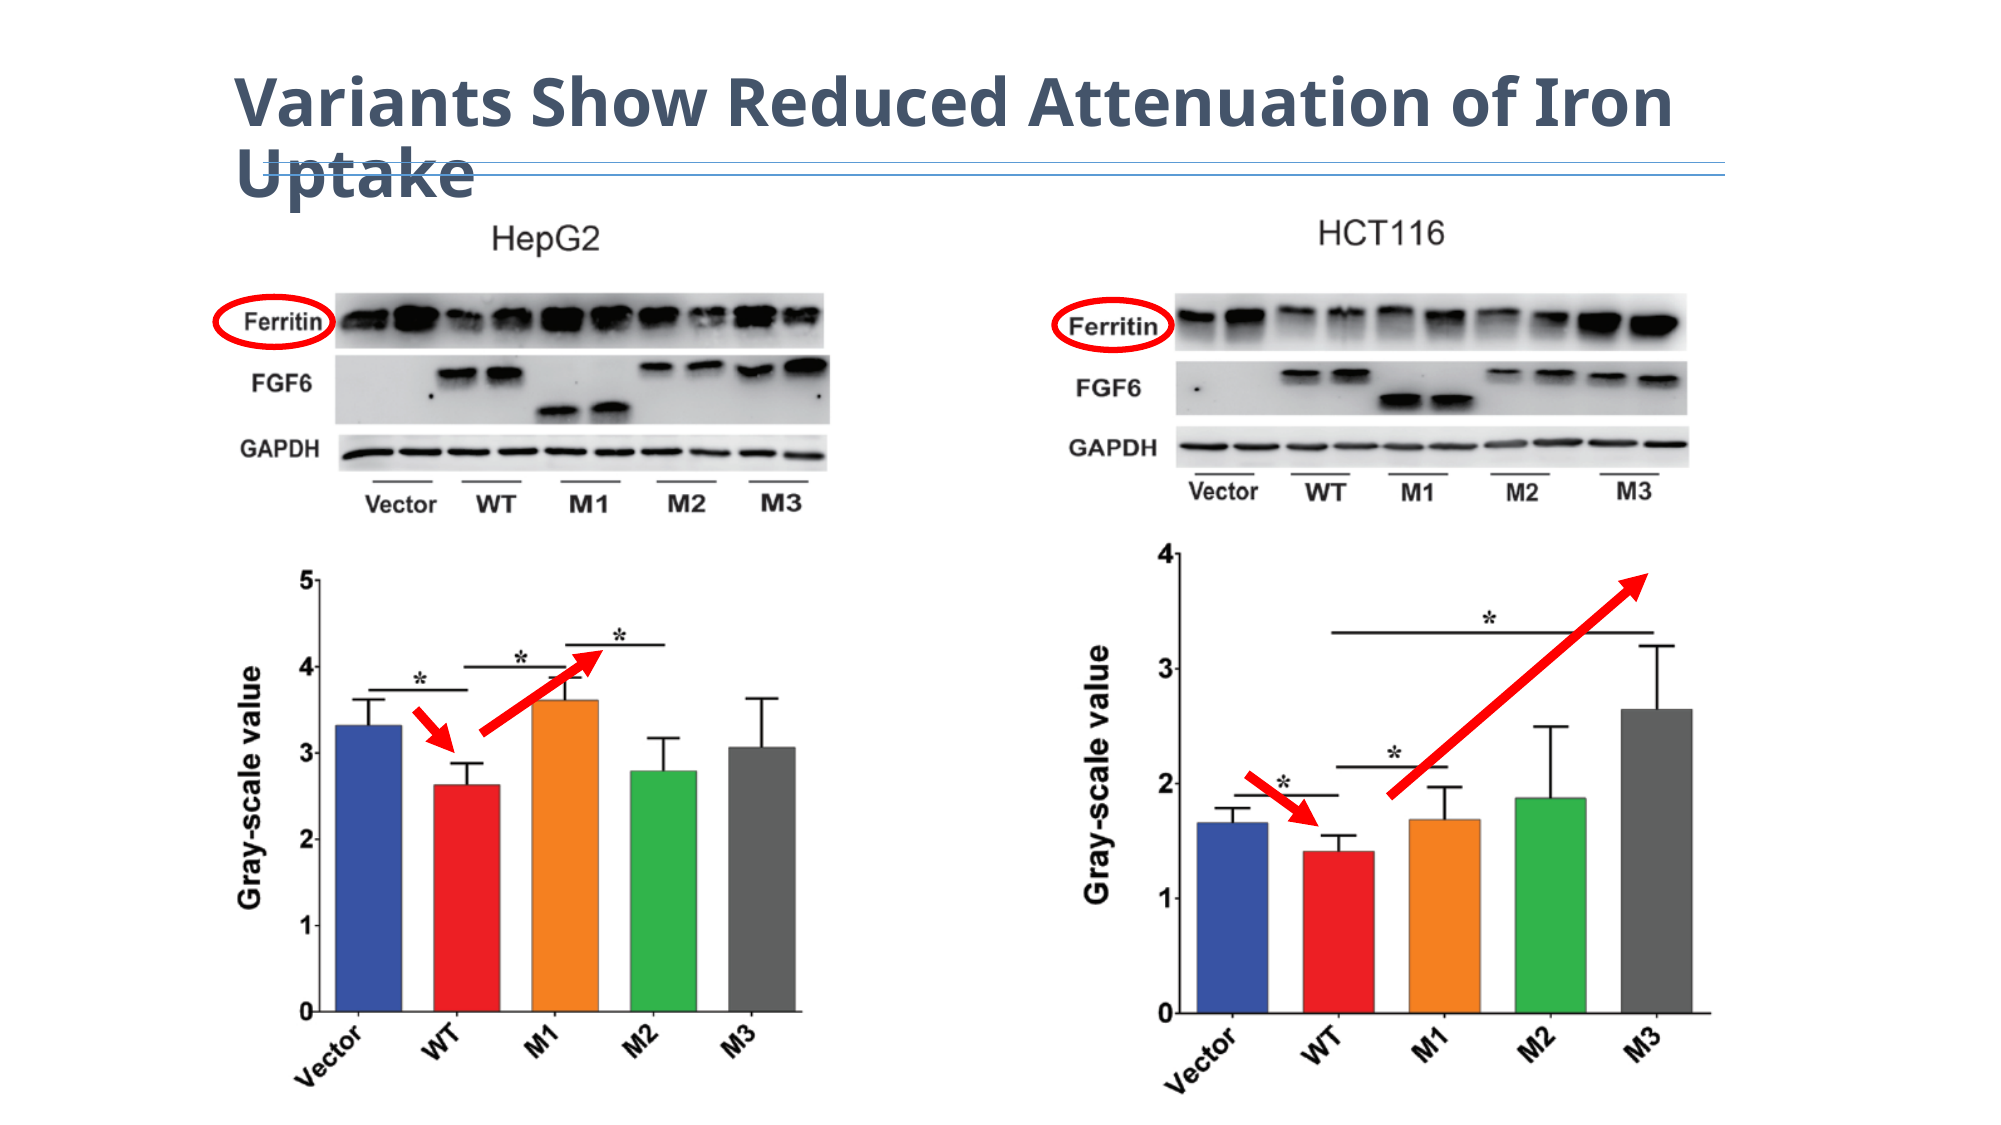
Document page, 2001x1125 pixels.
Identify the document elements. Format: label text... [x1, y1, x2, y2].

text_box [1388, 573, 1649, 797]
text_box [415, 709, 455, 754]
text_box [481, 649, 604, 734]
picture [215, 198, 1754, 1102]
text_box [1246, 774, 1319, 827]
text_box Variants Show Reduced Attenuation of Iron Uptake [220, 61, 1889, 199]
